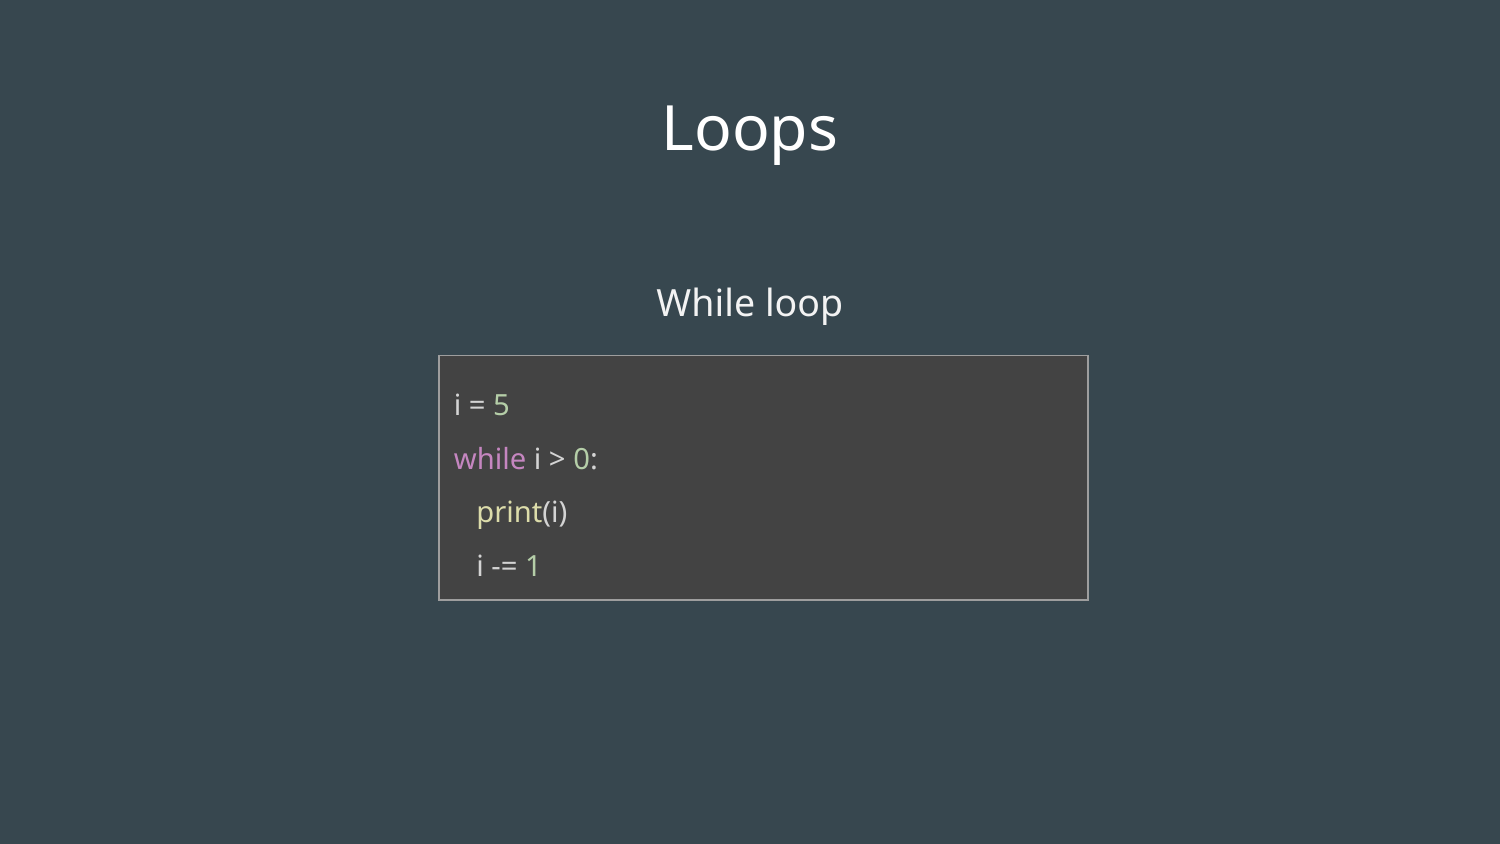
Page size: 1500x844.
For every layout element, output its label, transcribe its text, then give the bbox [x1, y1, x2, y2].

title Loops [51, 72, 1449, 167]
list While loop [360, 256, 1140, 330]
table_header i = 5 while i > 0: print(i) i -= 1 [440, 356, 1087, 599]
